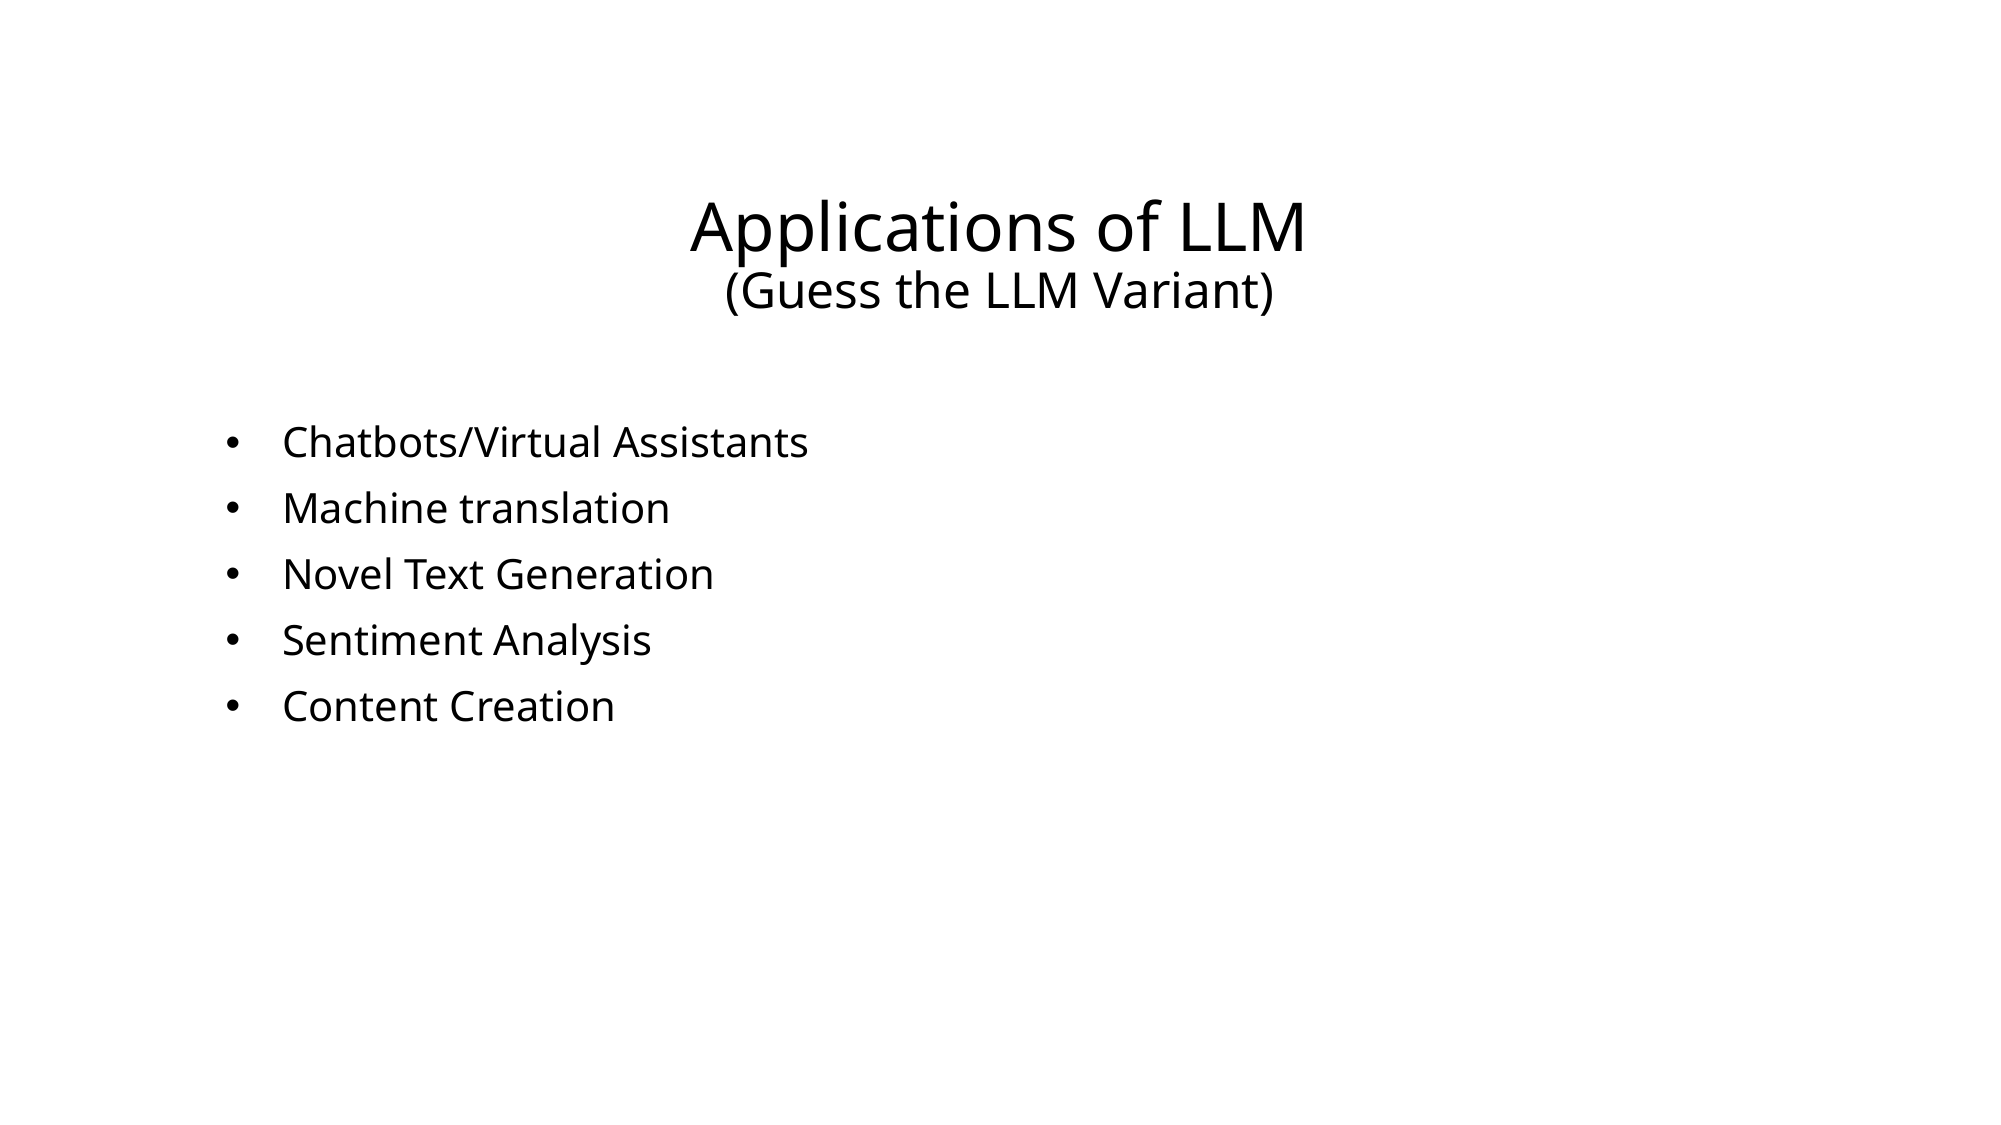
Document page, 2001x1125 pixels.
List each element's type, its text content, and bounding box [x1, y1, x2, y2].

subtitle Chatbots/Virtual Assistants Machine translation Novel Text Generation Sentiment Analysis Content Creation [210, 414, 1711, 850]
title Applications of LLM (Guess the LLM Variant) [249, 184, 1750, 327]
